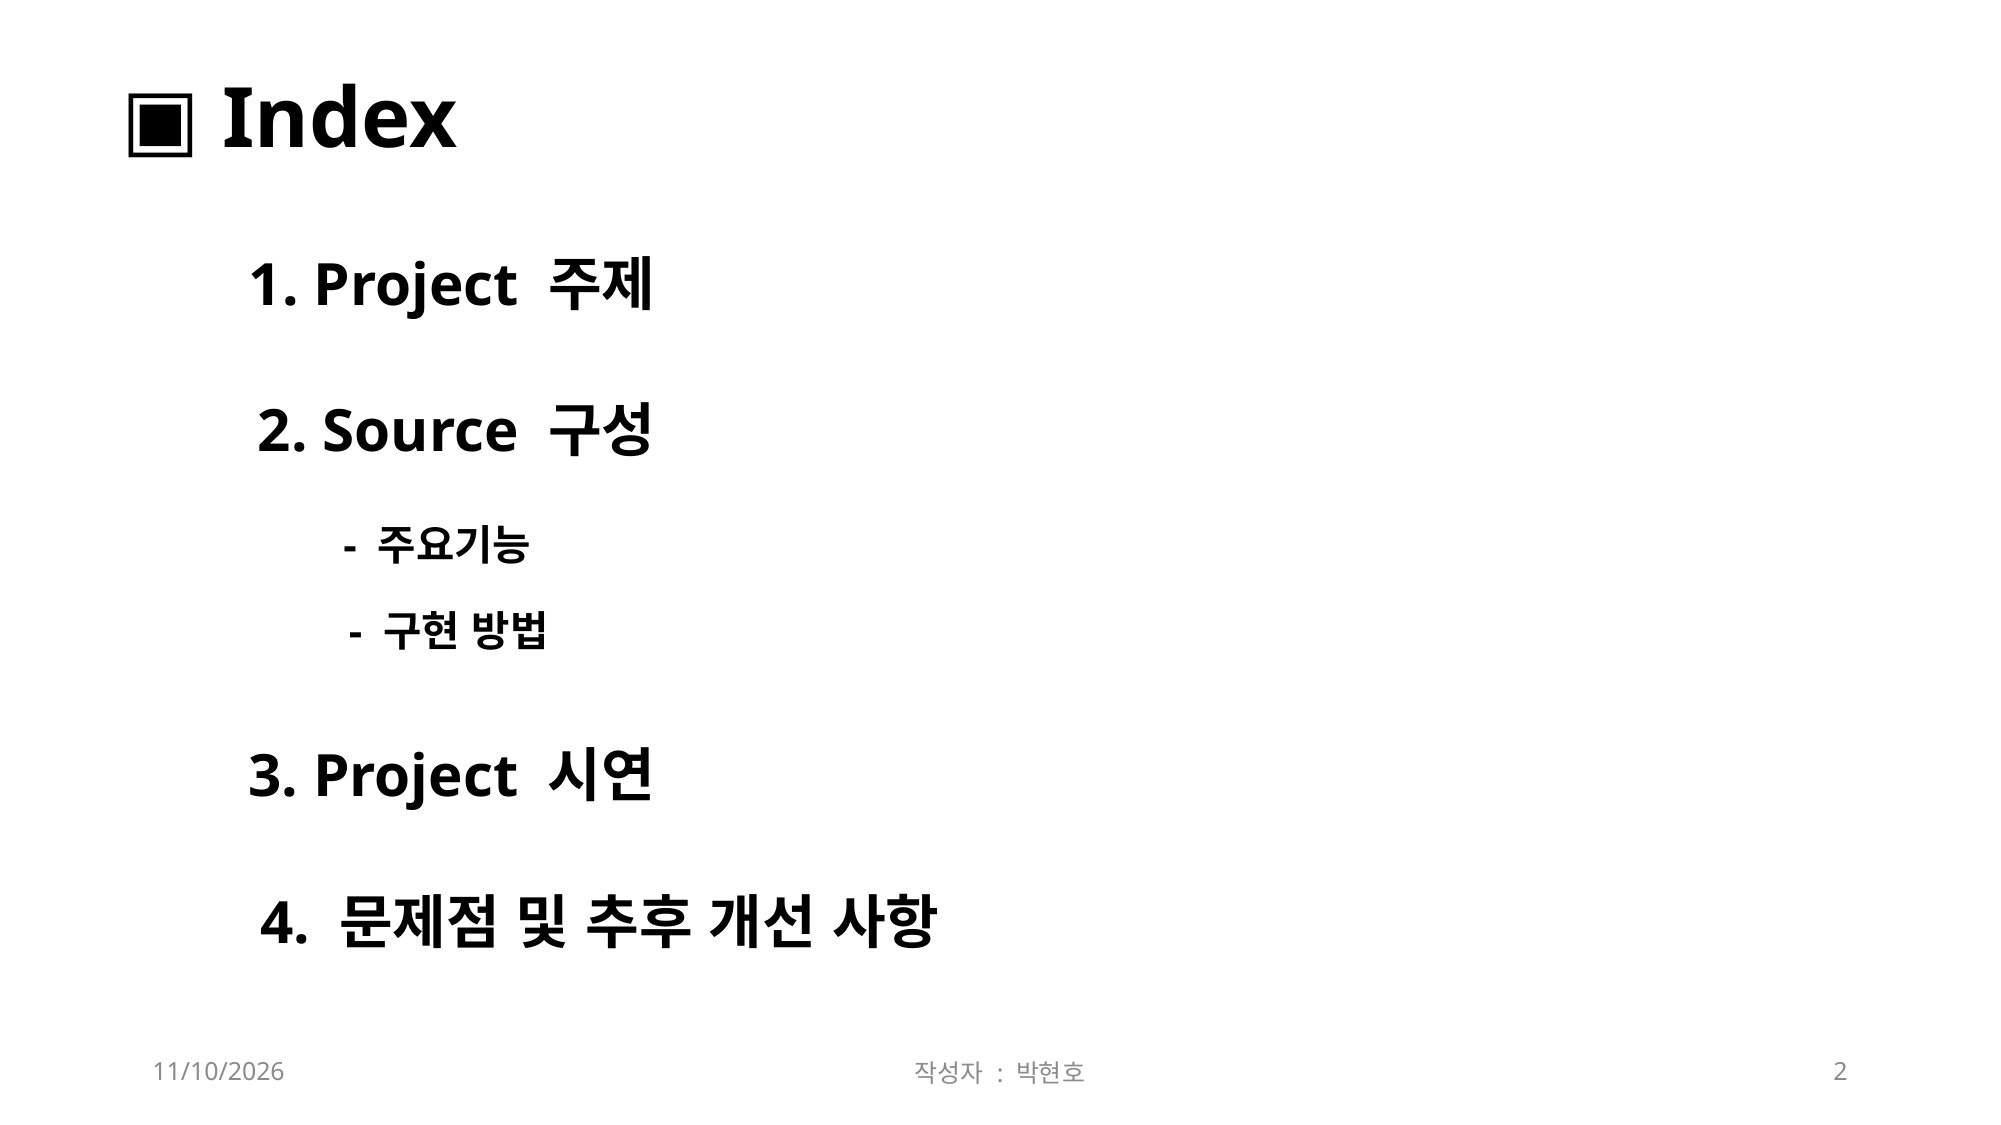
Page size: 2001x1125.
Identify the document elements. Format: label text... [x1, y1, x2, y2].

text_box 1. Project 주제 [234, 239, 671, 324]
text_box 3. Project 시연 [233, 731, 670, 816]
text_box ▣ Index [106, 56, 473, 172]
text_box - 주요기능 [328, 511, 547, 577]
text_box 4. 문제점 및 추후 개선 사항 [245, 877, 955, 963]
slide_number 2 [1412, 1042, 1863, 1103]
text_box 2. Source 구성 [243, 385, 671, 471]
text_box - 구현 방법 [334, 597, 564, 663]
footer 작성자 : 박현호 [662, 1042, 1338, 1103]
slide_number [137, 1042, 588, 1103]
